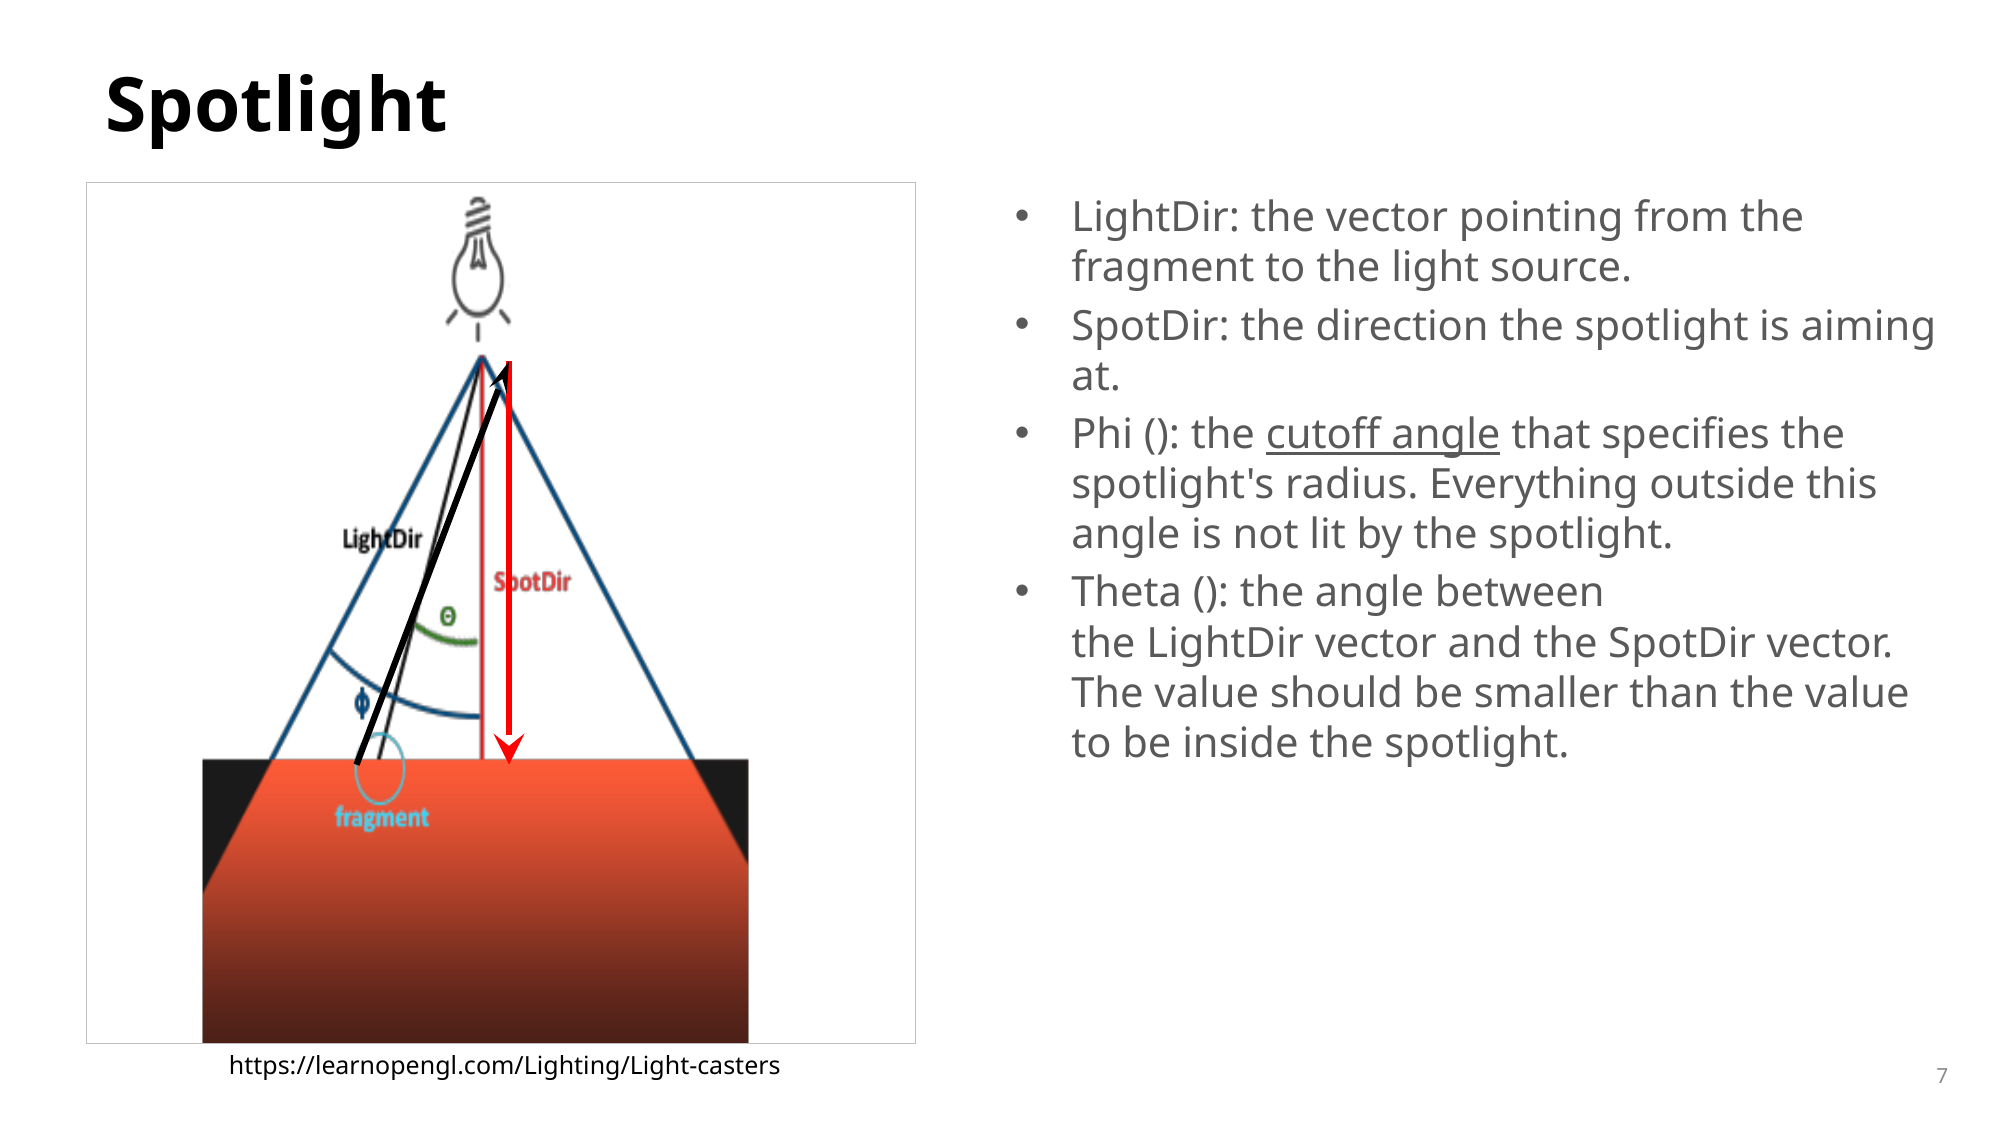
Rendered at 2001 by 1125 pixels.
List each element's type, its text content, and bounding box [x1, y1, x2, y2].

text_box https://learnopengl.com/Lighting/Light-casters [214, 1052, 797, 1087]
title Spotlight [90, 42, 1902, 161]
slide_number 7 [1901, 1046, 1964, 1107]
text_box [356, 361, 510, 765]
picture [86, 182, 917, 1044]
